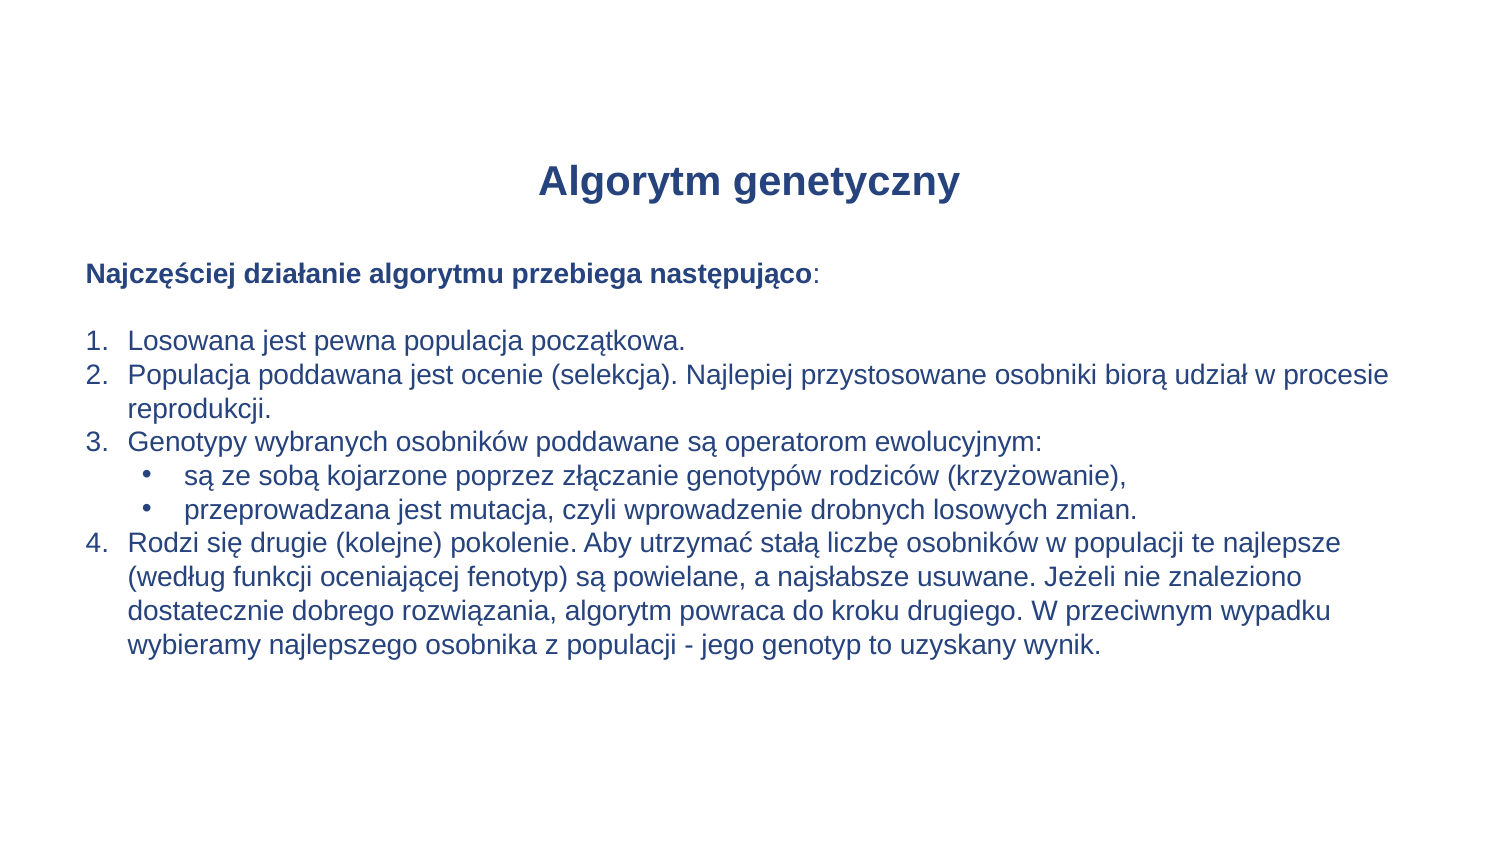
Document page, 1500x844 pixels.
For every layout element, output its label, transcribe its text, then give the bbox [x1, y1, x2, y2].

title Algorytm genetyczny [70, 89, 1428, 212]
text_box Najczęściej działanie algorytmu przebiega następująco: Losowana jest pewna populacja początkowa. Populacja poddawana jest ocenie (selekcja). Najlepiej przystosowane osobniki biorą udział w procesie reprodukcji. Genotypy wybranych osobników poddawane są operatorom ewolucyjnym: są ze sobą kojarzone poprzez złączanie genotypów rodziców (krzyżowanie), przeprowadzana jest mutacja, czyli wprowadzenie drobnych losowych zmian. Rodzi się drugie (kolejne) pokolenie. Aby utrzymać stałą liczbę osobników w populacji te najlepsze (według funkcji oceniającej fenotyp) są powielane, a najsłabsze usuwane. Jeżeli nie znaleziono dostatecznie dobrego rozwiązania, algorytm powraca do kroku drugiego. W przeciwnym wypadku wybieramy najlepszego osobnika z populacji - jego genotyp to uzyskany wynik. [70, 247, 1443, 668]
